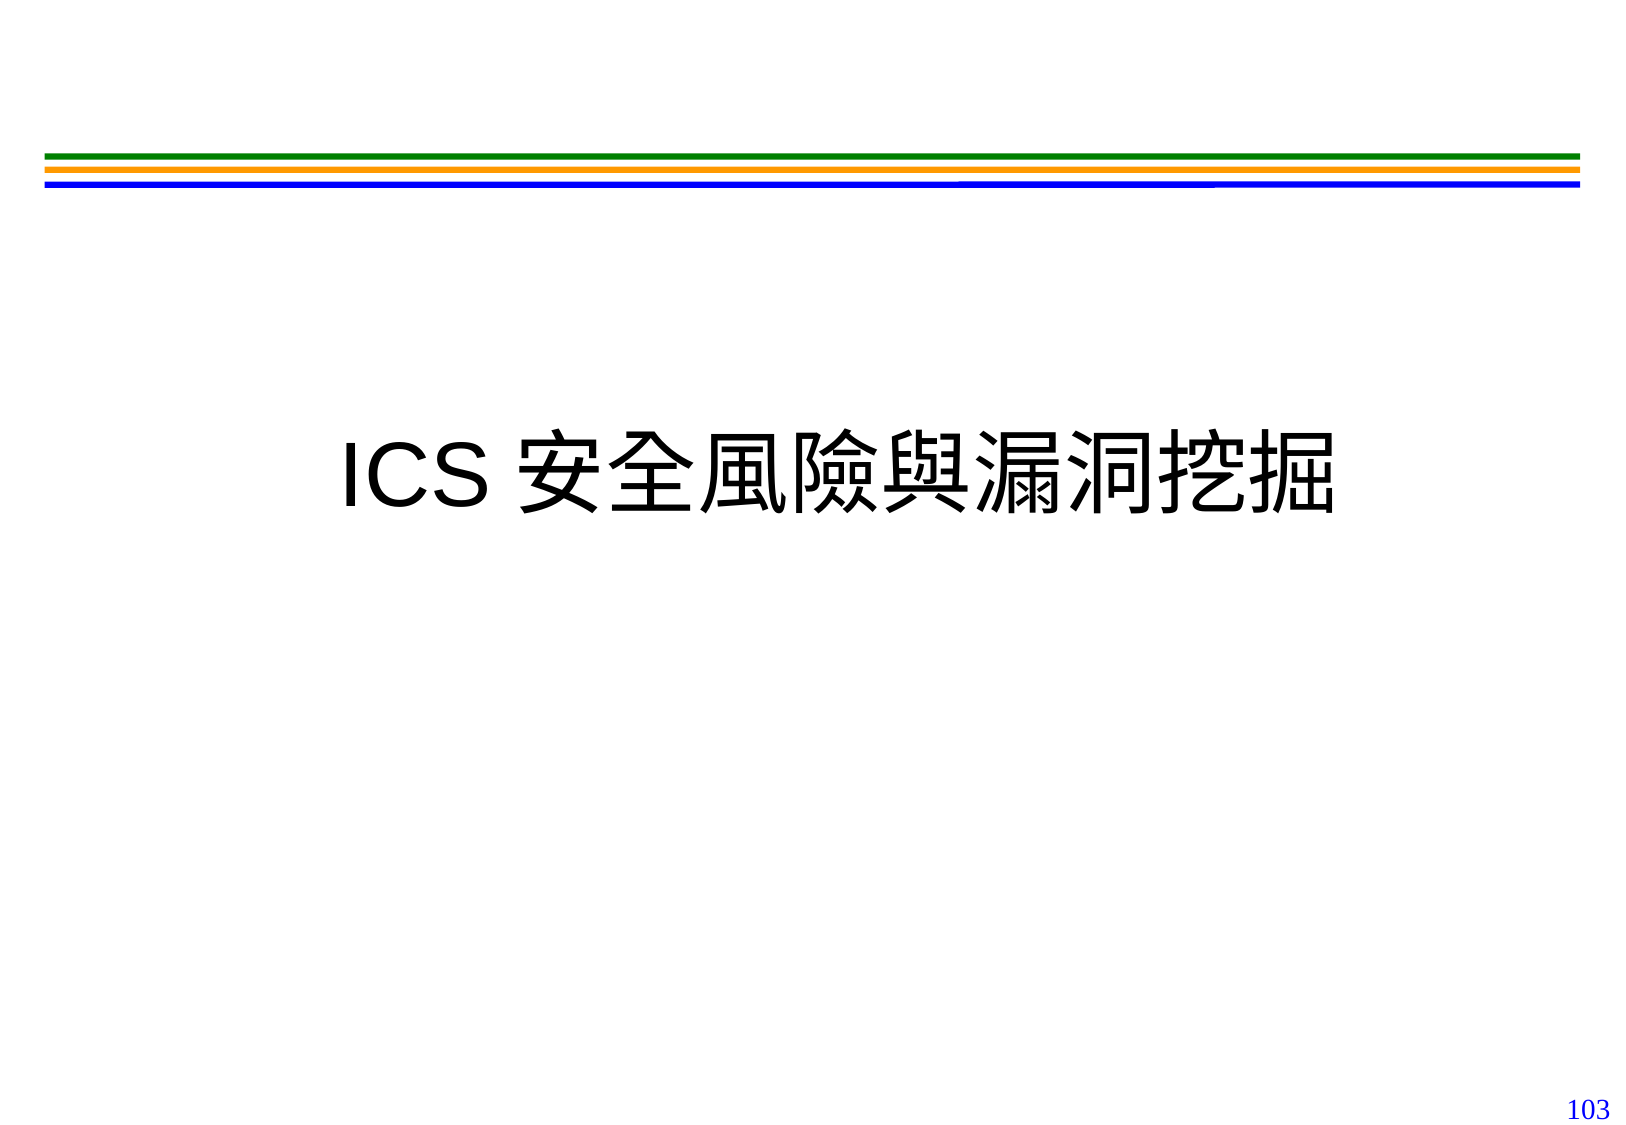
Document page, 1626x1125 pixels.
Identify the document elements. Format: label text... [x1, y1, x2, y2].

title ICS安全風險與漏洞挖掘 [121, 349, 1557, 591]
slide_number 103 [1246, 1082, 1625, 1119]
